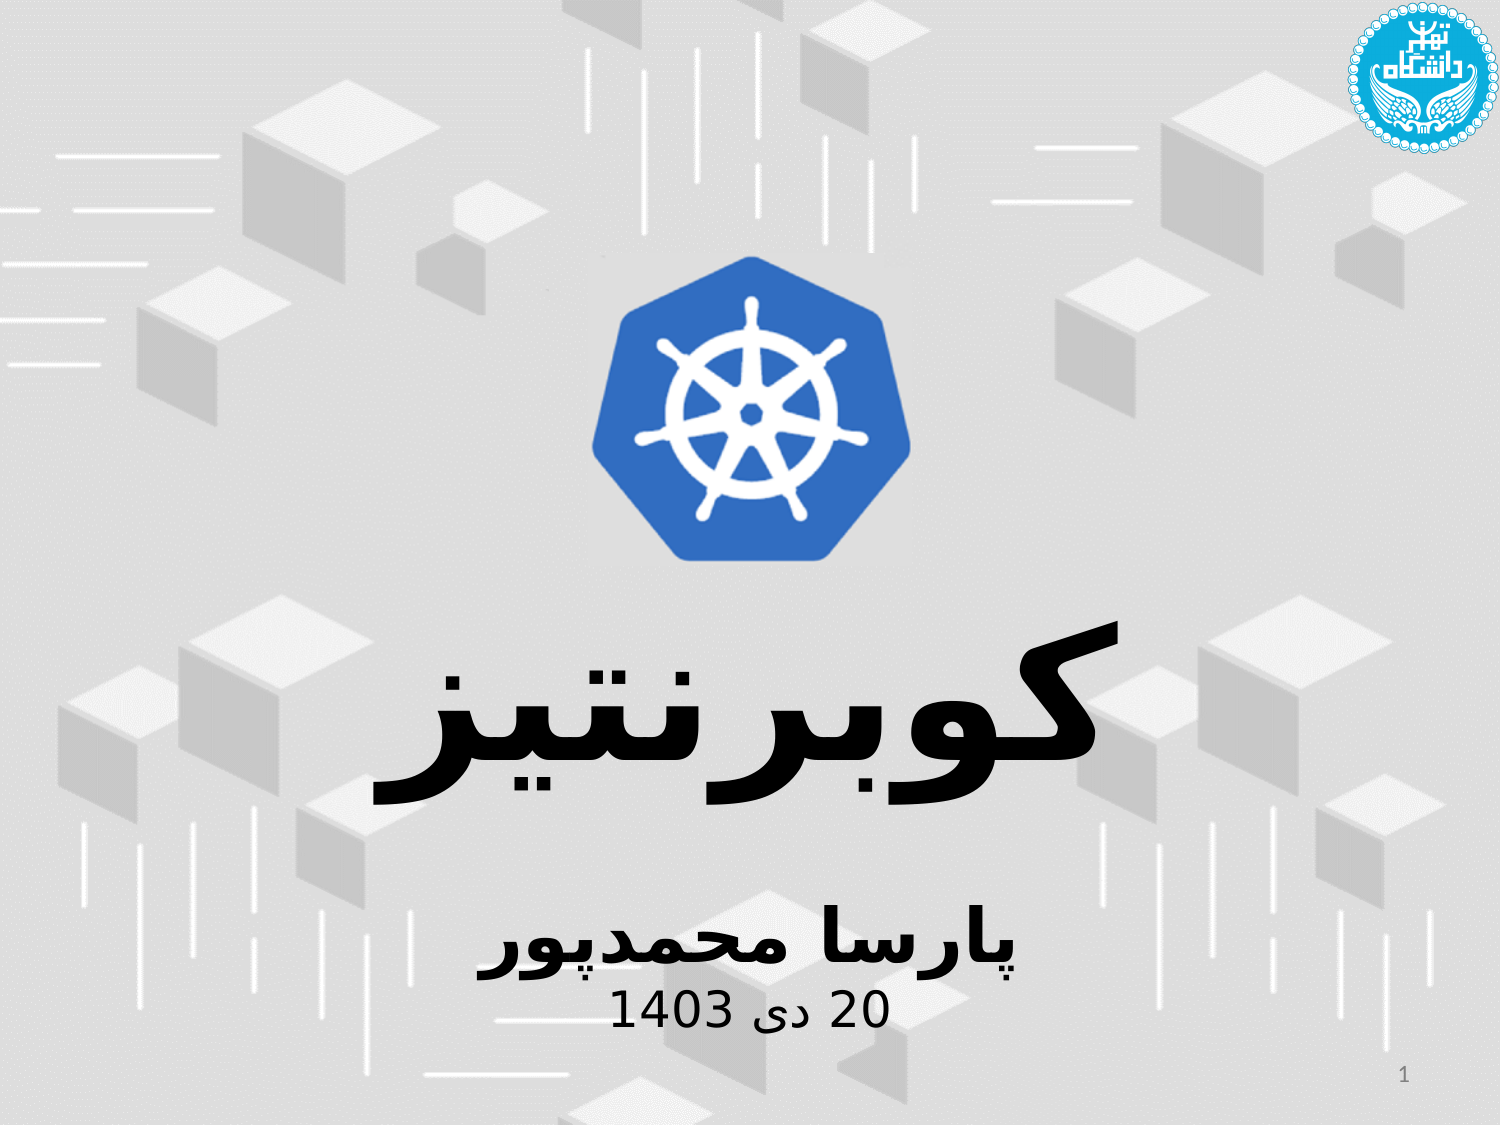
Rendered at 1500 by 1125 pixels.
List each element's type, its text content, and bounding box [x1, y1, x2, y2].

slide_number 1 [1074, 1042, 1425, 1103]
picture [0, 0, 1500, 1125]
text_box کوبرنتیز پارسا محمدپور 20 دی 1403 [81, 562, 1419, 957]
